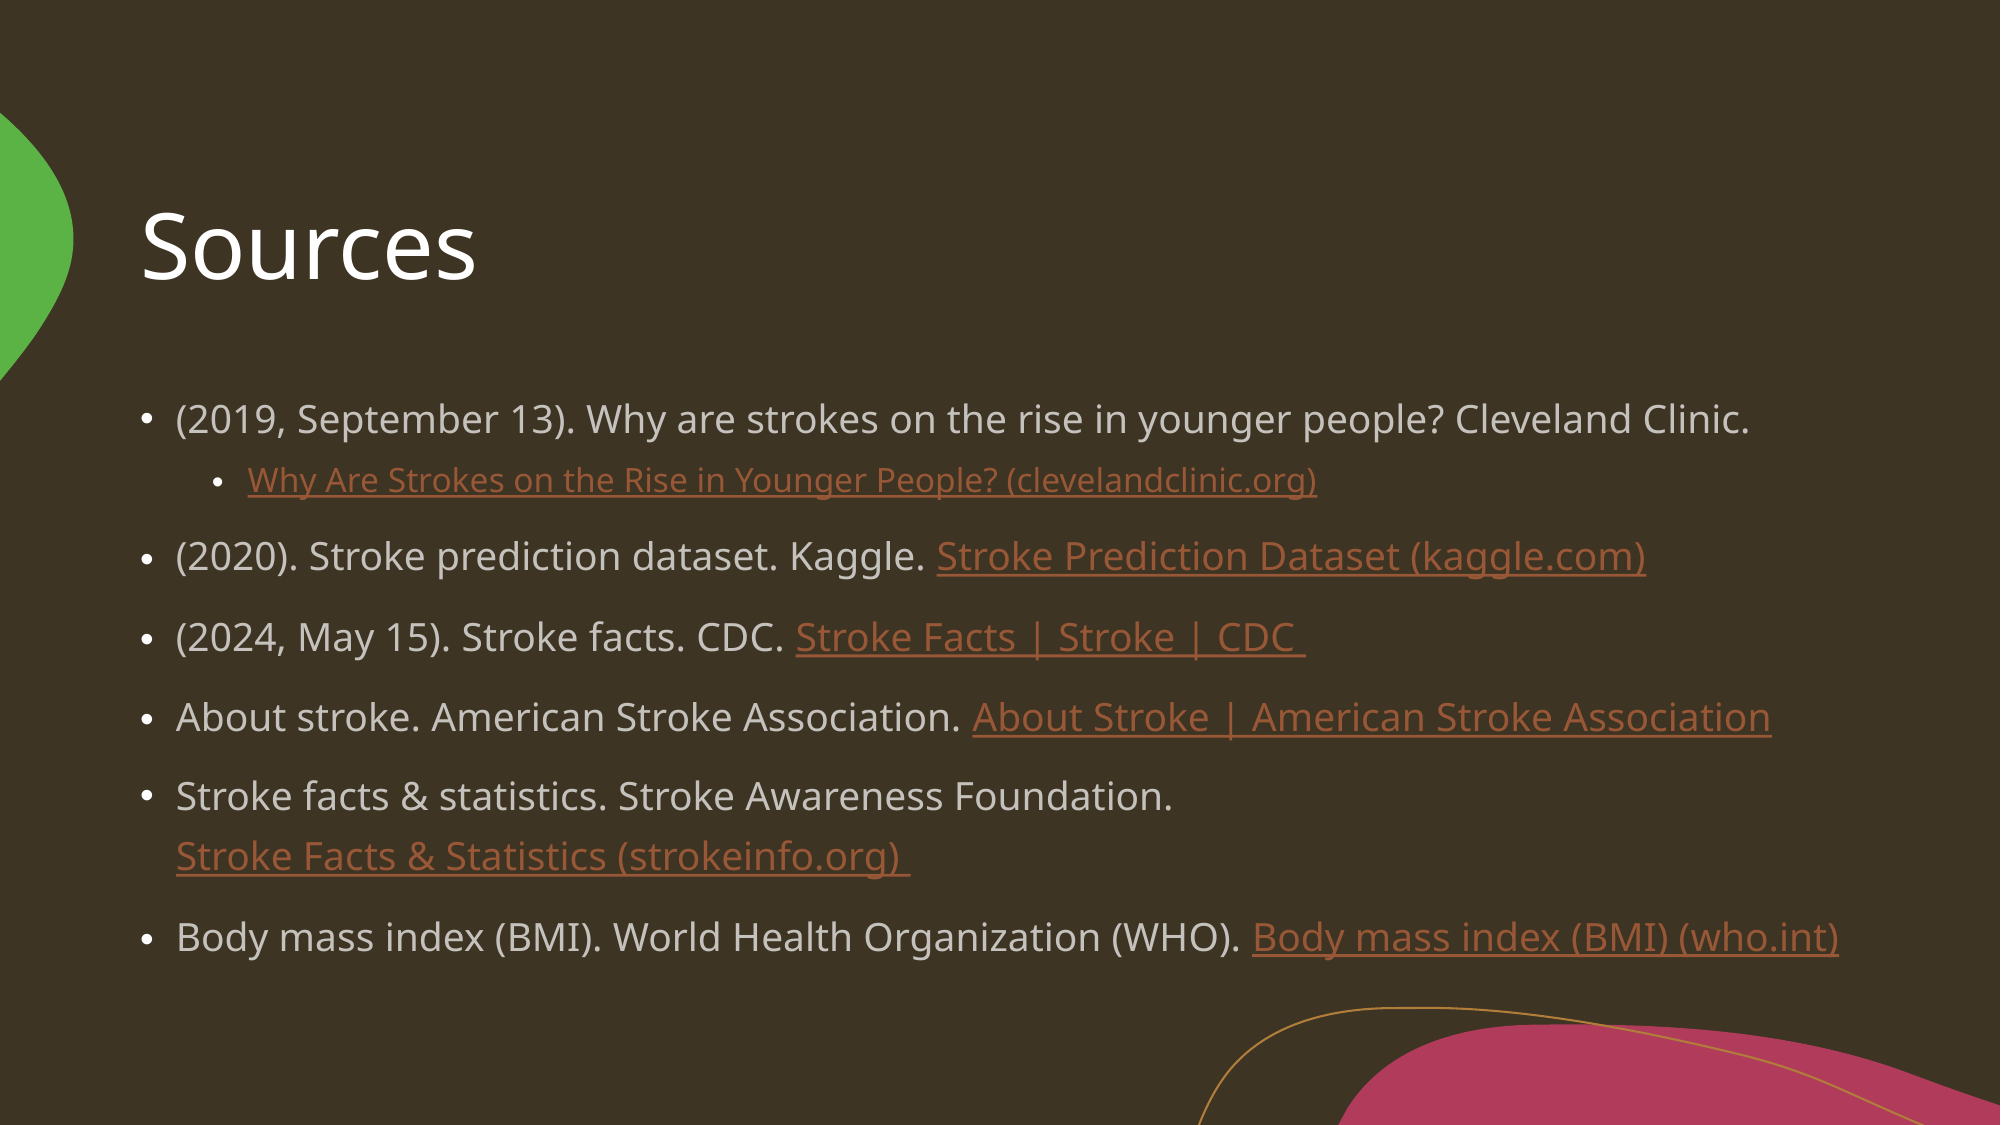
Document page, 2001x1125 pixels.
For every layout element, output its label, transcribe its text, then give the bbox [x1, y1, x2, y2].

title Sources [125, 125, 1875, 375]
list (2019, September 13). Why are strokes on the rise in younger people? Cleveland Clinic. Why Are Strokes on the Rise in Younger People? (clevelandclinic.org) (2020). Stroke prediction dataset. Kaggle. Stroke Prediction Dataset (kaggle.com) (2024, May 15). Stroke facts. CDC. Stroke Facts | Stroke | CDC About stroke. American Stroke Association. About Stroke | American Stroke Association Stroke facts & statistics. Stroke Awareness Foundation. Stroke Facts & Statistics (strokeinfo.org) Body mass index (BMI). World Health Organization (WHO). Body mass index (BMI) (who.int) [125, 375, 1875, 1002]
